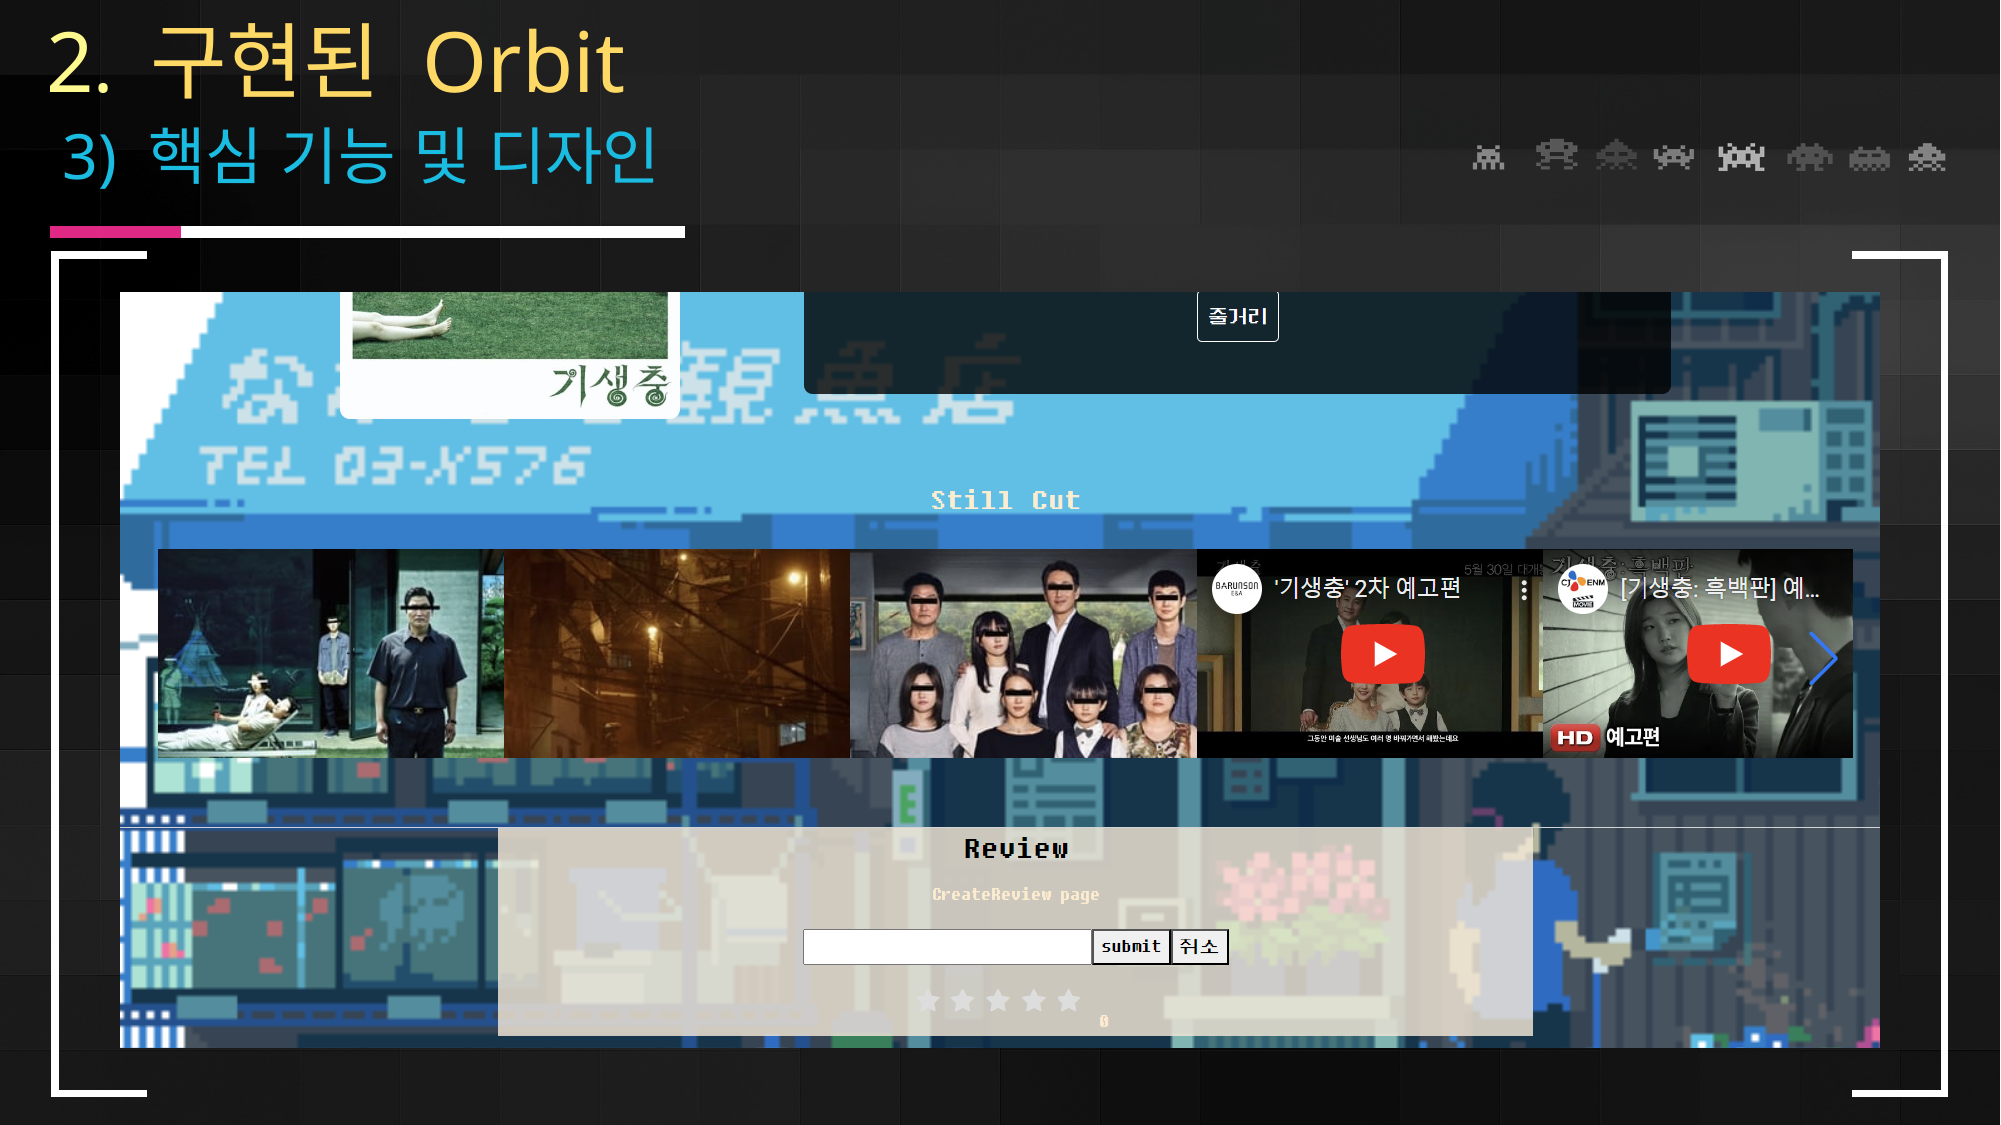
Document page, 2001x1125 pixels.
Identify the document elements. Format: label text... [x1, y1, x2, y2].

picture [0, 0, 2000, 1125]
text_box 2. 구현된 Orbit 3) 핵심 기능 및 디자인 [31, 1, 882, 289]
